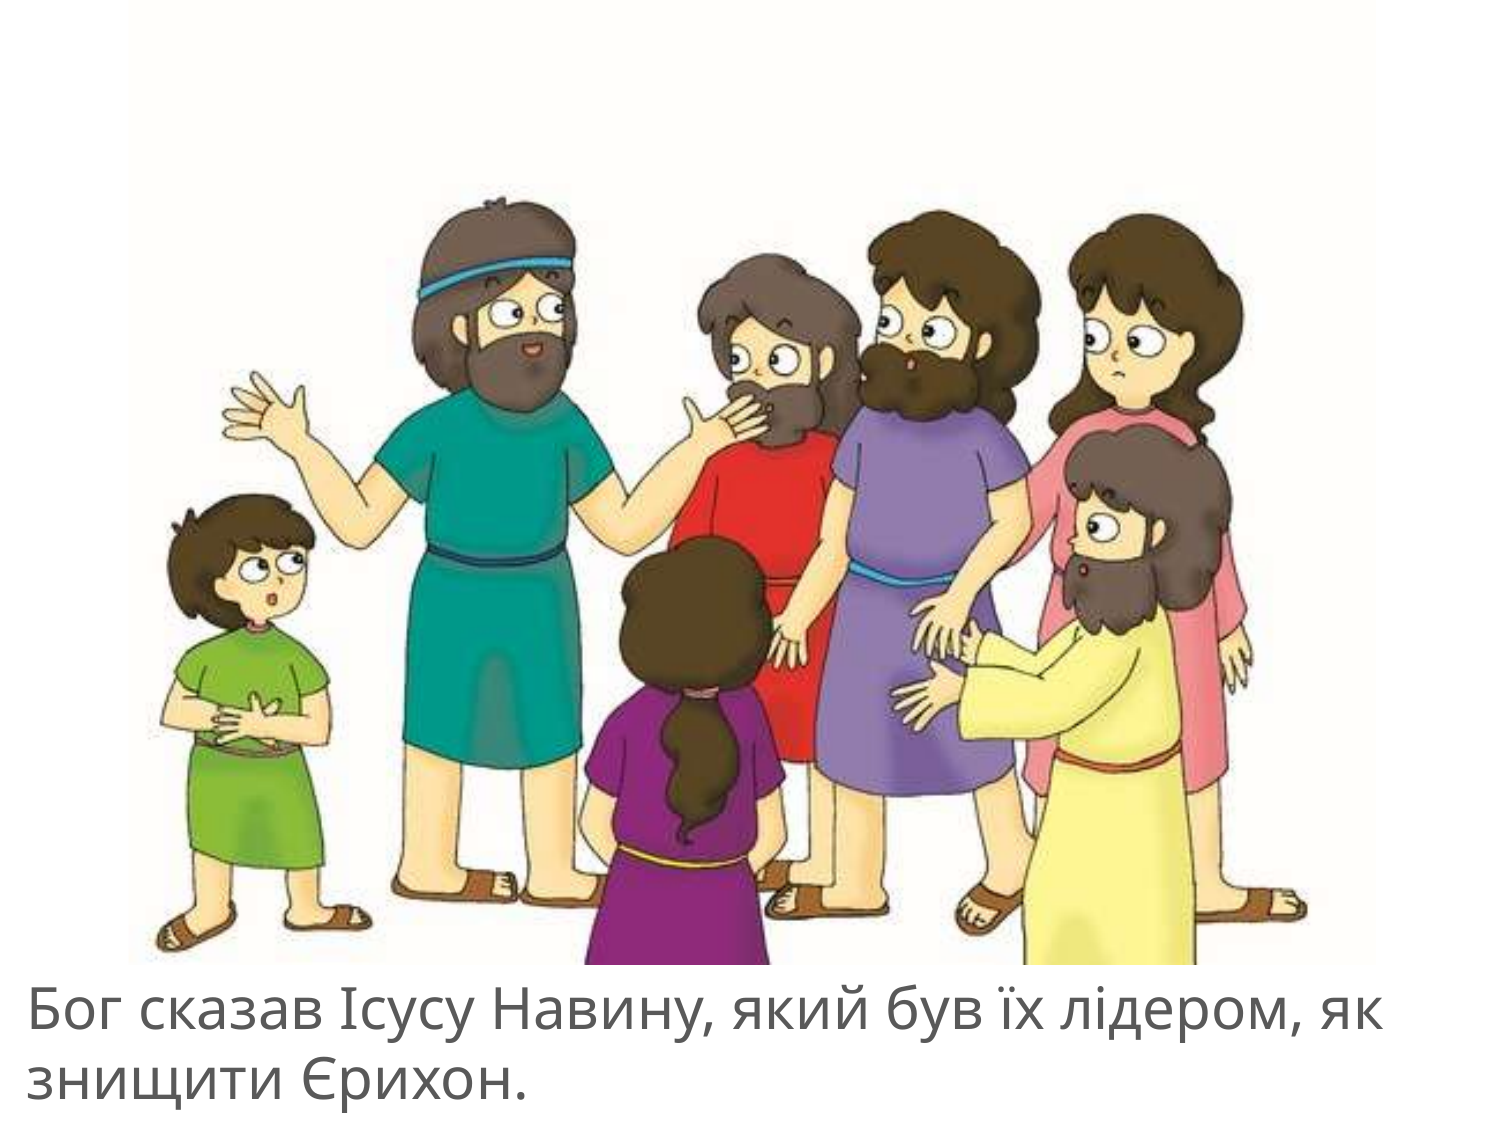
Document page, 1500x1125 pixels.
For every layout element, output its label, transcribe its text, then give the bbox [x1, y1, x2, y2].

picture [128, 0, 1377, 965]
text_box Бог сказав Ісусу Навину, який був їх лідером, як знищити Єрихон. [11, 964, 1483, 1119]
